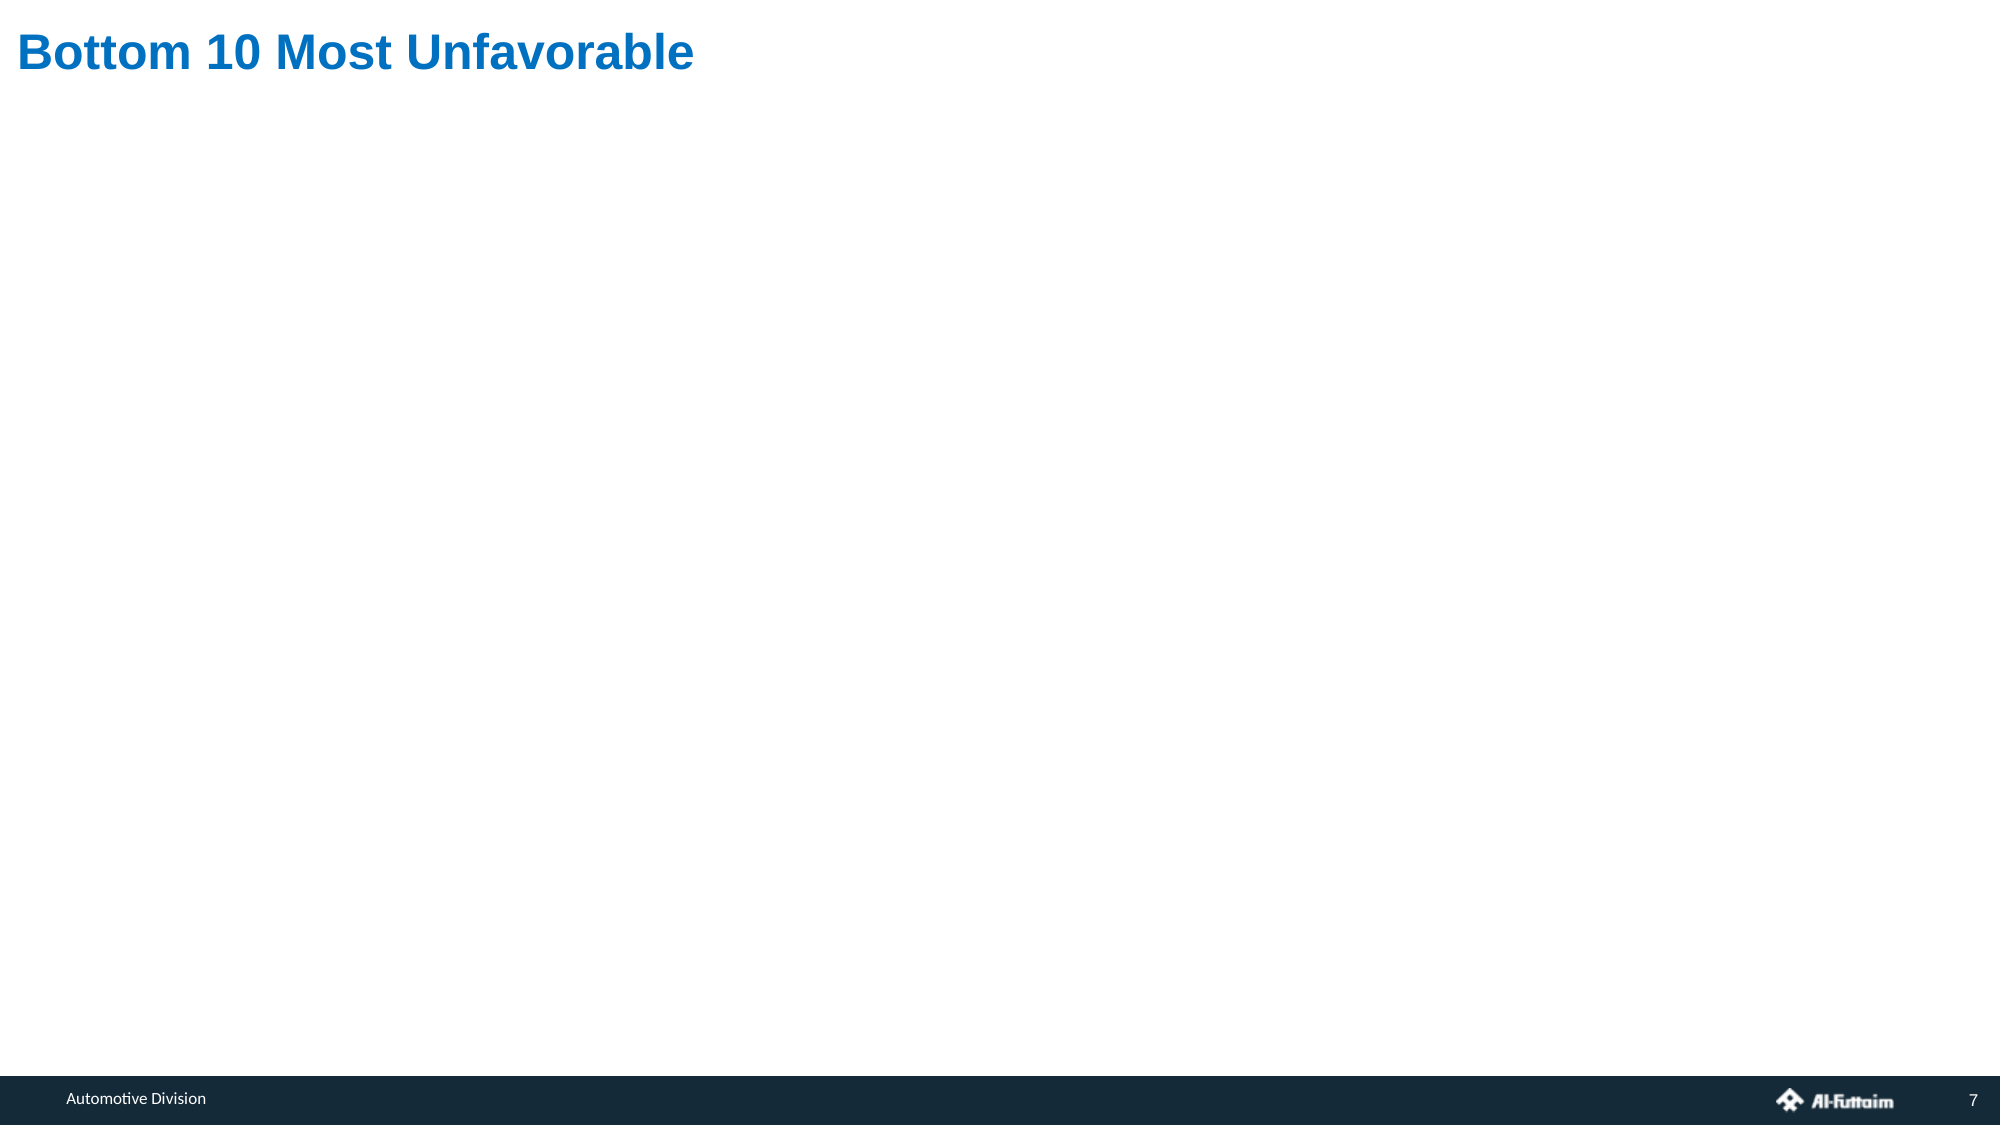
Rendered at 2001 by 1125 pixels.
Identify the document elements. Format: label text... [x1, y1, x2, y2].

text_box Bottom 10 Most Unfavorable [17, 20, 1941, 81]
